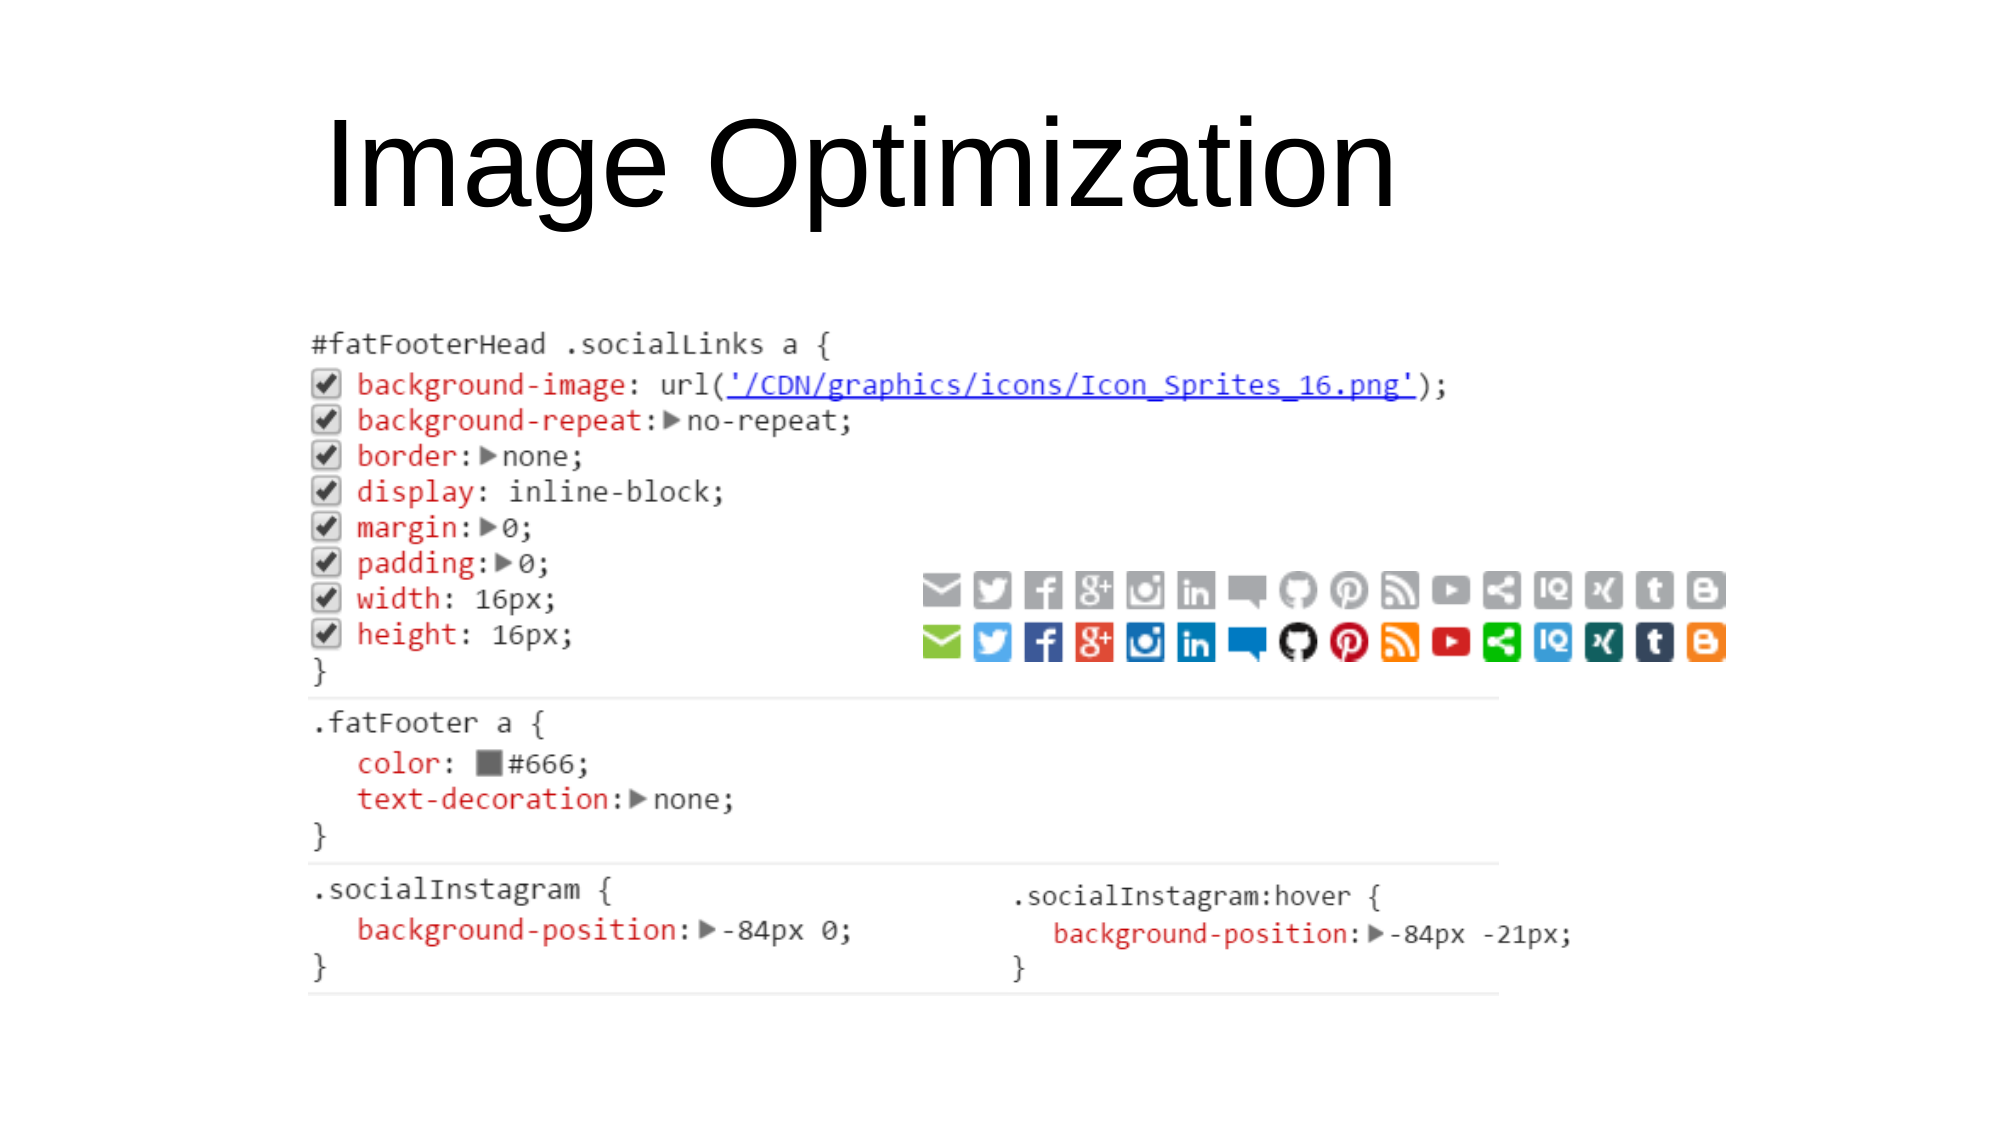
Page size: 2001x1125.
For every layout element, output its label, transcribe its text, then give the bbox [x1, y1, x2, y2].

text_box Image Optimization [308, 74, 1595, 240]
picture [308, 327, 1726, 996]
